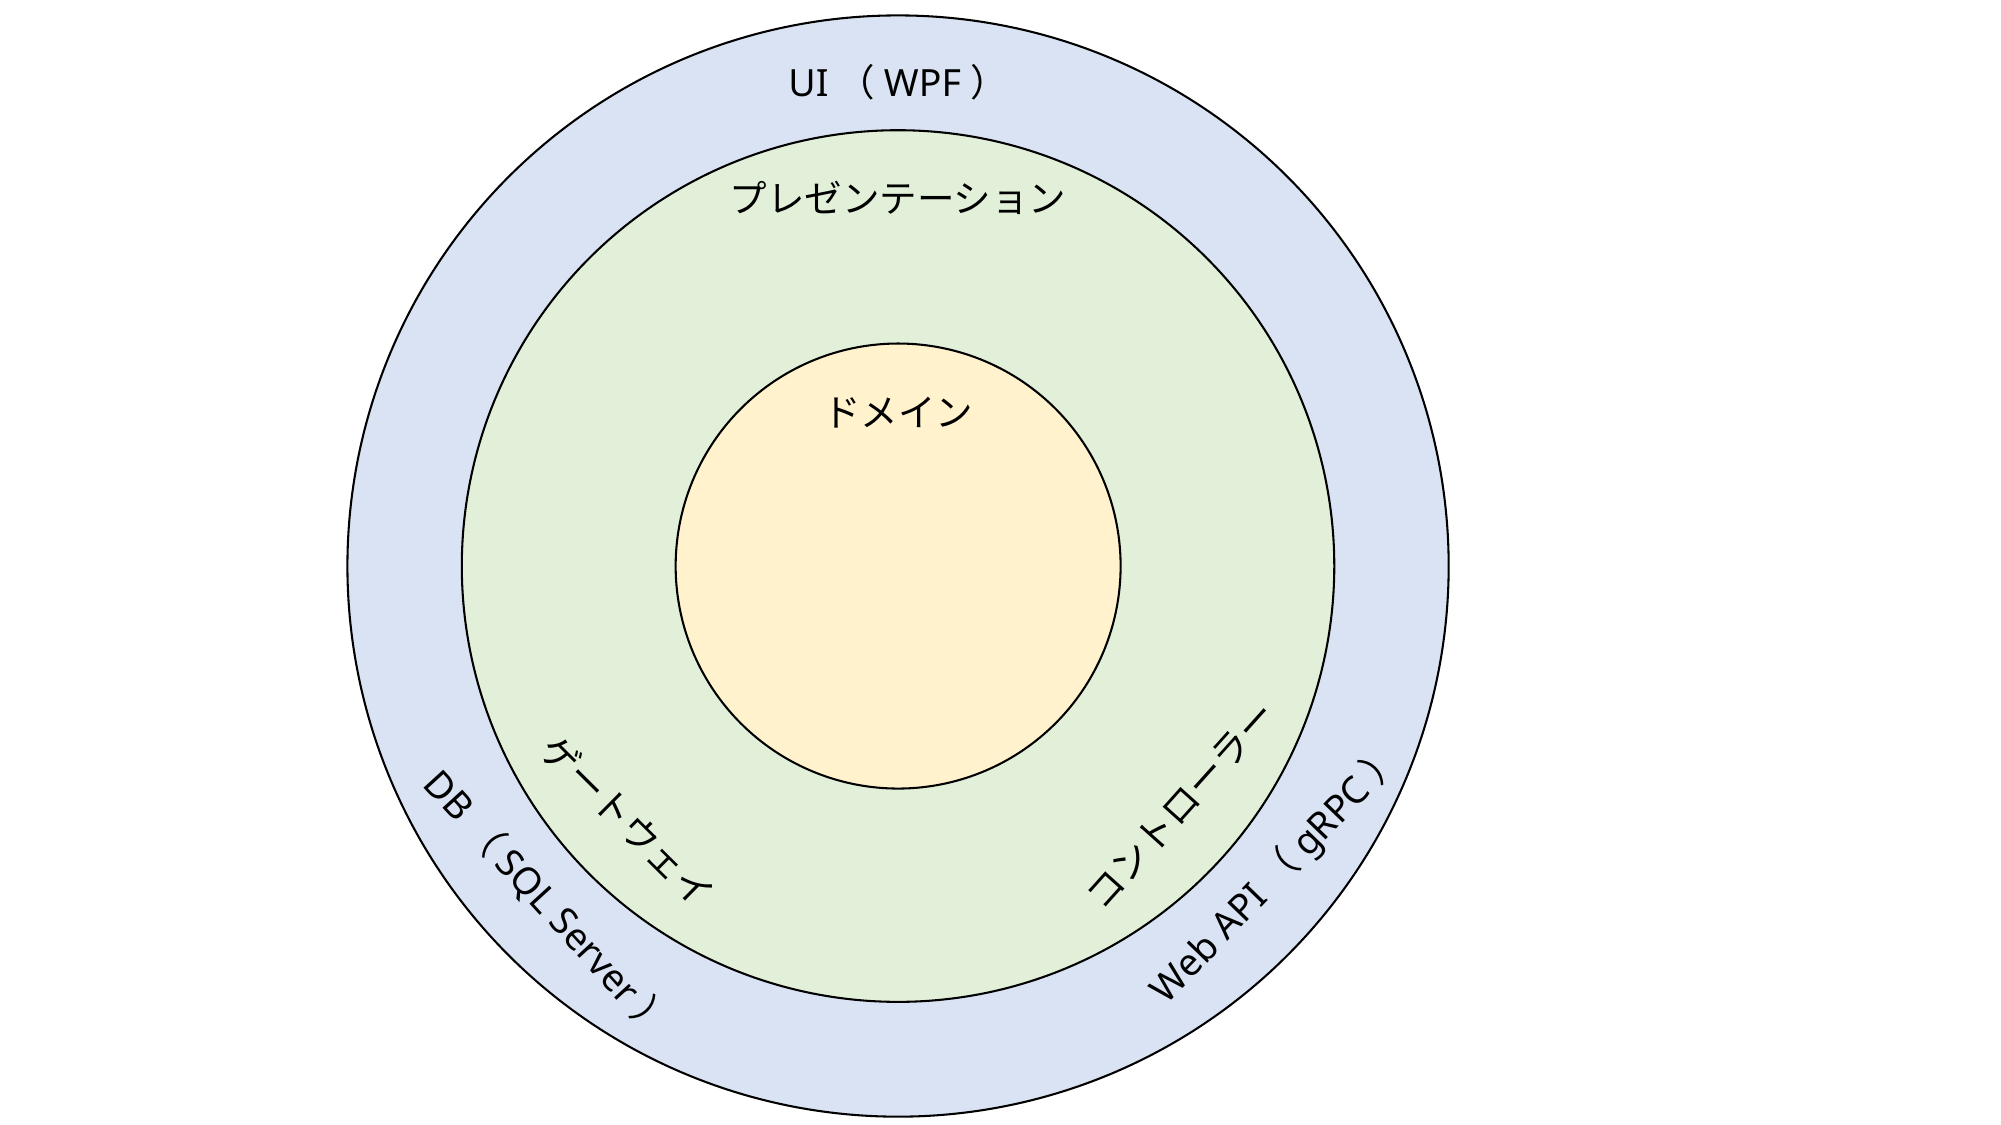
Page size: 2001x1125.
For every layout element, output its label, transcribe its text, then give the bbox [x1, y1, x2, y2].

text_box [674, 342, 1122, 790]
text_box Web API（gRPC） [1124, 717, 1426, 1027]
text_box ドメイン [808, 381, 988, 442]
text_box [346, 14, 1450, 1118]
text_box [460, 169, 1336, 1003]
text_box コントローラー [1060, 675, 1300, 934]
text_box ゲートウェイ [516, 709, 740, 932]
text_box [717, 129, 1079, 168]
text_box UI（WPF） [773, 51, 1023, 112]
text_box プレゼンテーション [714, 168, 1082, 228]
text_box DB（SQL Server） [400, 744, 698, 1062]
